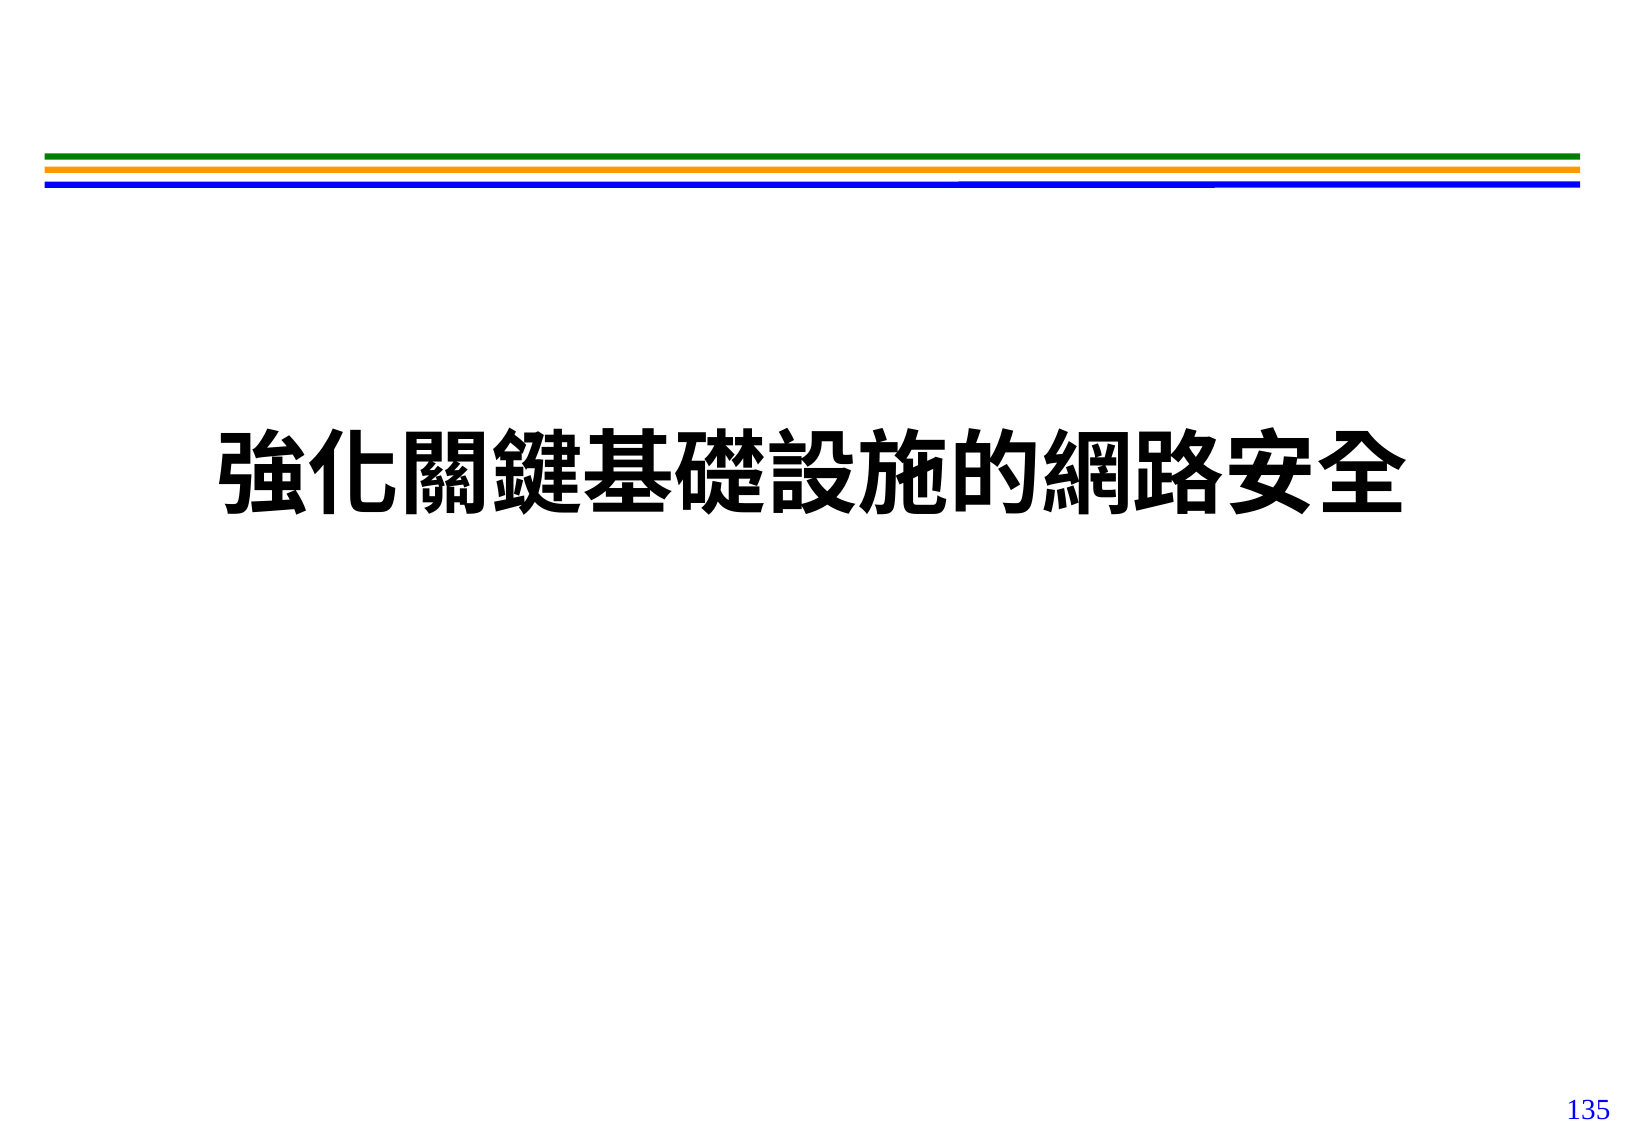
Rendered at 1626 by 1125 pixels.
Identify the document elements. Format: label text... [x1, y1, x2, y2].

slide_number 135 [1246, 1082, 1625, 1119]
title 強化關鍵基礎設施的網路安全 [121, 349, 1504, 591]
